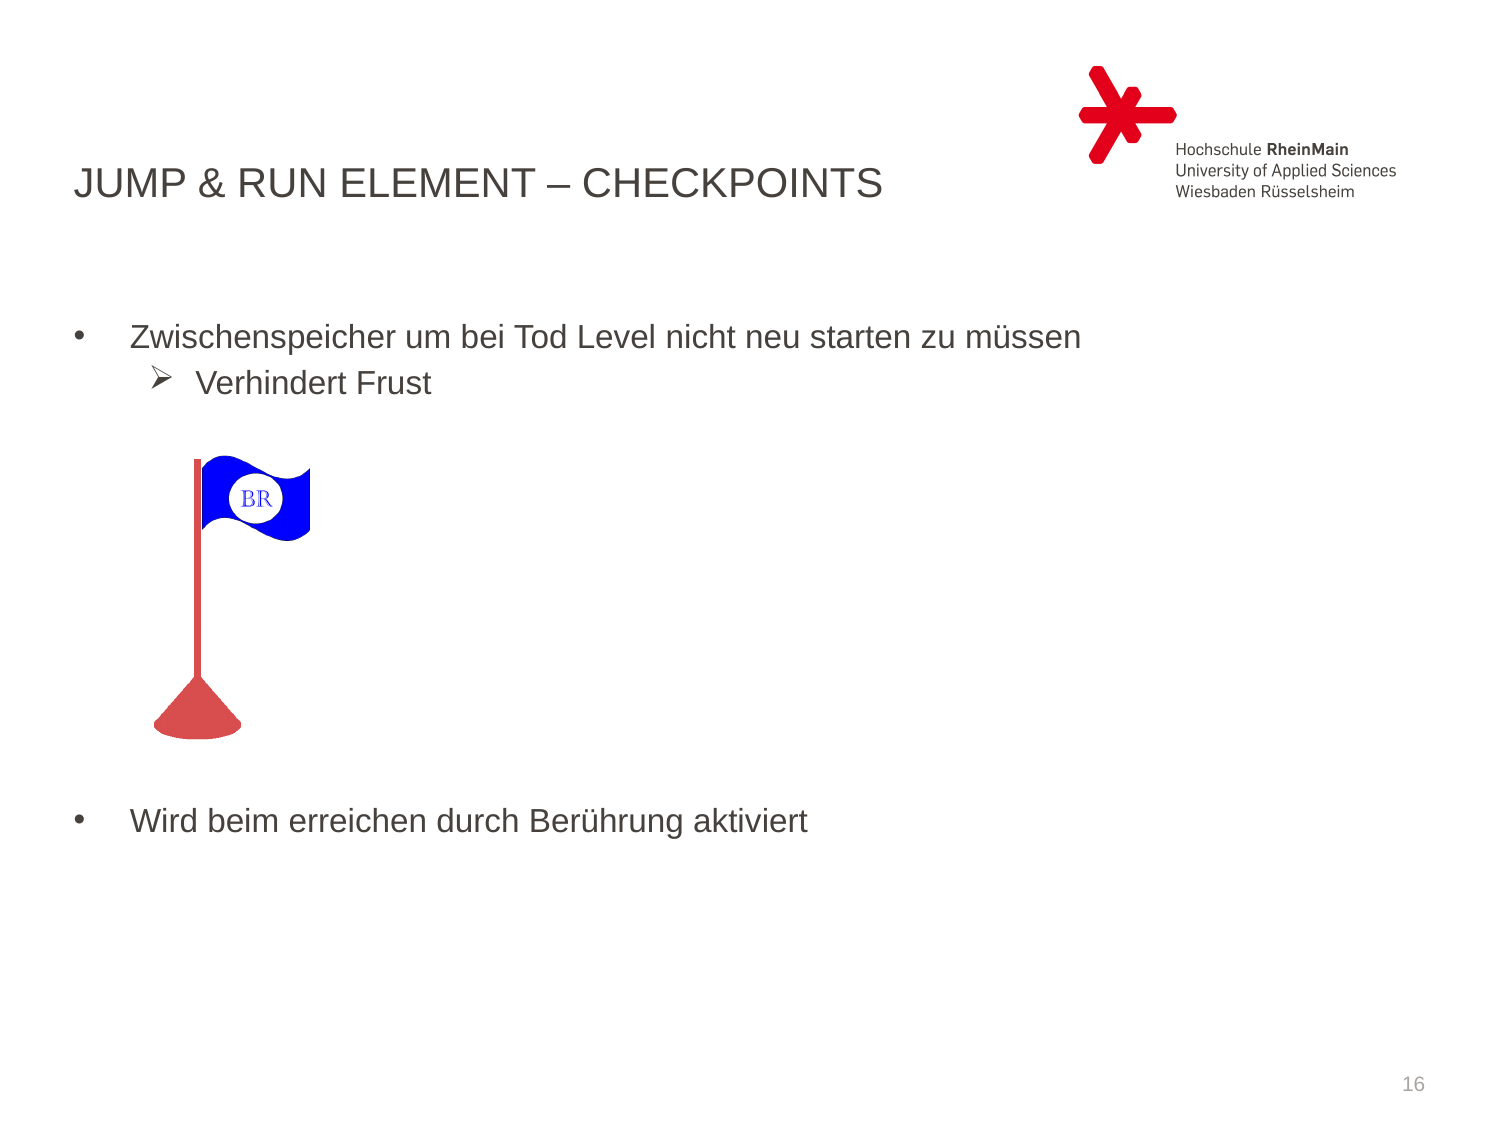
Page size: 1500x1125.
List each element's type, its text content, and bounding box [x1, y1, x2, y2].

title Jump & Run Element – Checkpoints [73, 62, 1007, 206]
list Zwischenspeicher um bei Tod Level nicht neu starten zu müssen Verhindert Frust Wird beim erreichen durch Berührung aktiviert [73, 312, 1407, 1052]
picture [153, 454, 311, 743]
picture [1030, 17, 1444, 246]
slide_number 16 [1312, 1070, 1425, 1096]
